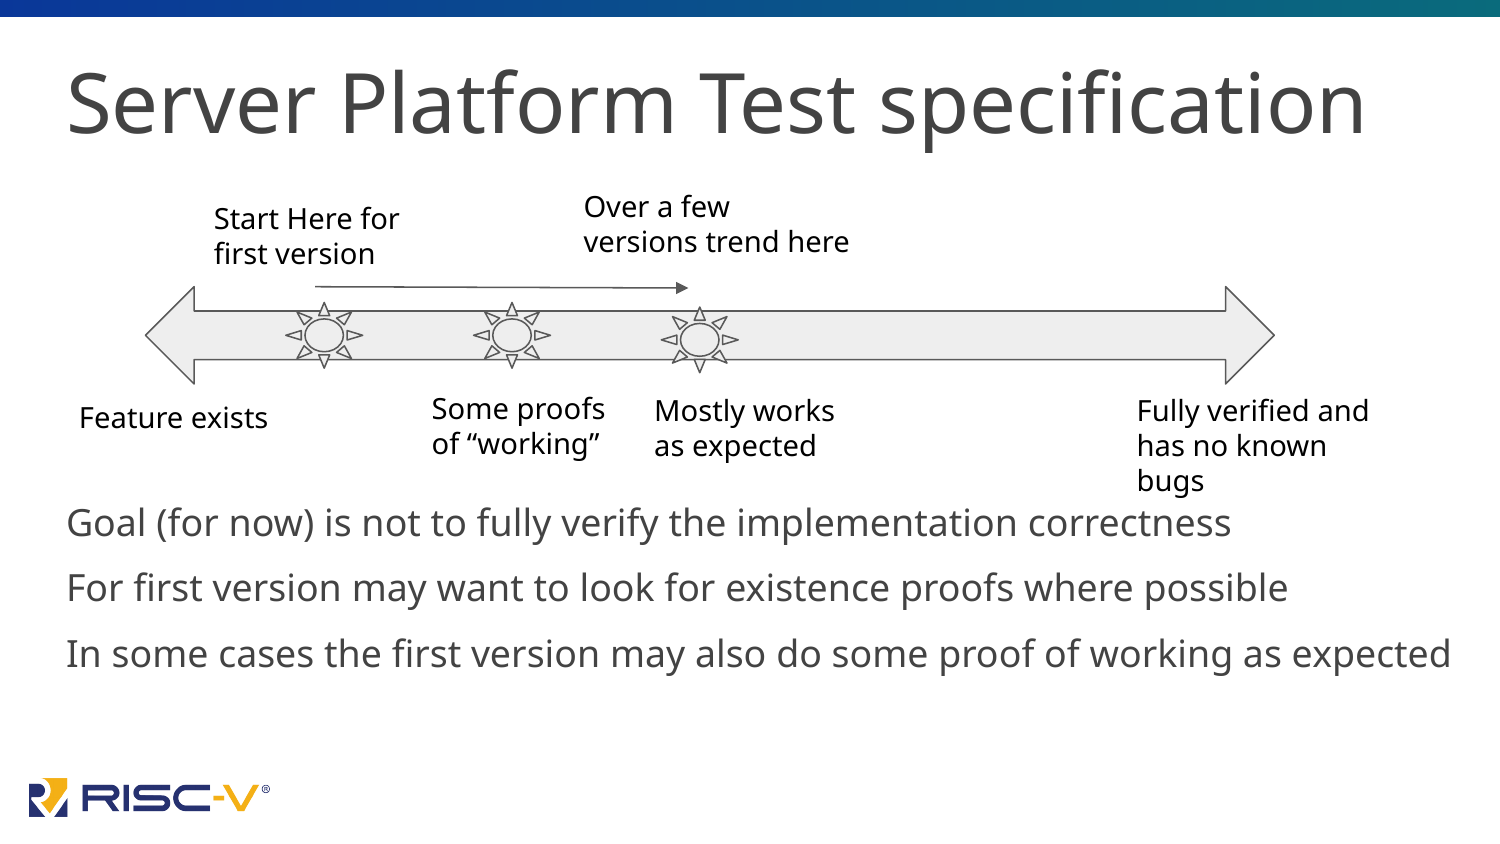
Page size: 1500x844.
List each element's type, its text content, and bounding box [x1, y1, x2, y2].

text_box [672, 316, 688, 330]
text_box [318, 354, 330, 369]
text_box [524, 312, 540, 325]
text_box [506, 354, 518, 369]
text_box Over a few versions trend here [568, 173, 866, 274]
text_box [473, 330, 490, 340]
text_box [285, 330, 302, 340]
text_box [661, 335, 677, 345]
text_box [296, 312, 312, 325]
text_box [712, 316, 727, 330]
title Server Platform Test specification [51, 35, 1449, 159]
text_box [296, 345, 312, 359]
text_box [672, 350, 688, 364]
text_box [484, 312, 500, 325]
text_box Start Here for first version [198, 185, 450, 286]
text_box Some proofs of “working” [416, 375, 639, 476]
text_box [318, 302, 330, 316]
text_box [712, 350, 727, 364]
text_box Feature exists [64, 383, 286, 449]
text_box [694, 307, 706, 321]
text_box Fully verified and has no known bugs [1121, 377, 1401, 513]
text_box [680, 323, 719, 357]
text_box [484, 345, 500, 359]
list Goal (for now) is not to fully verify the implementation correctness For first version may want to look for existence proofs where possible In some cases the first version may also do some proof of working as expected [51, 483, 1500, 754]
text_box [492, 318, 532, 352]
text_box [145, 286, 1275, 383]
text_box [506, 302, 518, 316]
picture [29, 778, 270, 817]
text_box Mostly works as expected [639, 377, 861, 478]
text_box [304, 318, 344, 352]
text_box [336, 312, 352, 325]
text_box [524, 345, 540, 359]
text_box [722, 335, 739, 345]
text_box [694, 359, 706, 373]
text_box [534, 330, 551, 340]
text_box [336, 345, 352, 359]
text_box [347, 330, 363, 340]
